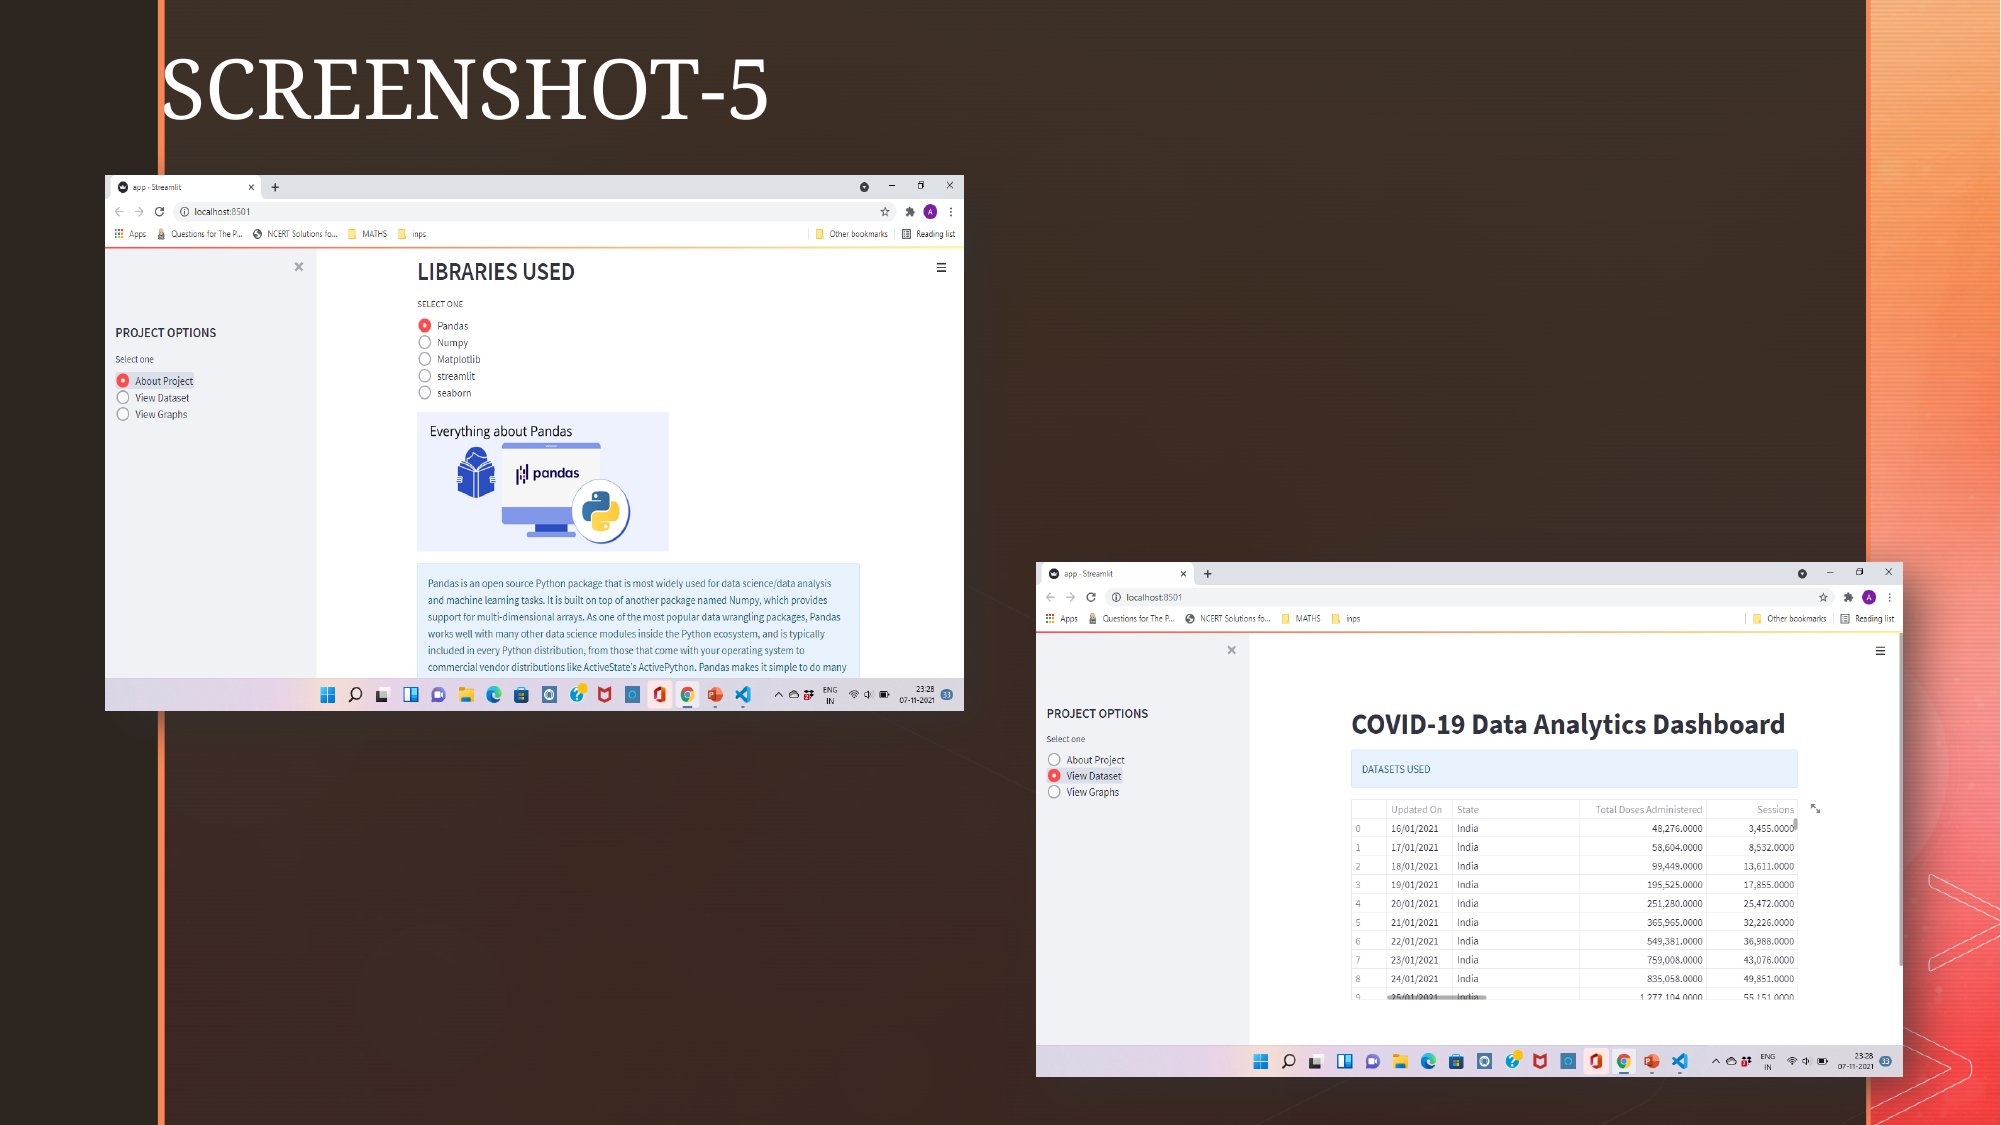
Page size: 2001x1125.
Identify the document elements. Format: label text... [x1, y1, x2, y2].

picture [105, 175, 965, 711]
picture [1035, 0, 2001, 1125]
text_box SCREENSHOT-5 [145, 28, 789, 144]
